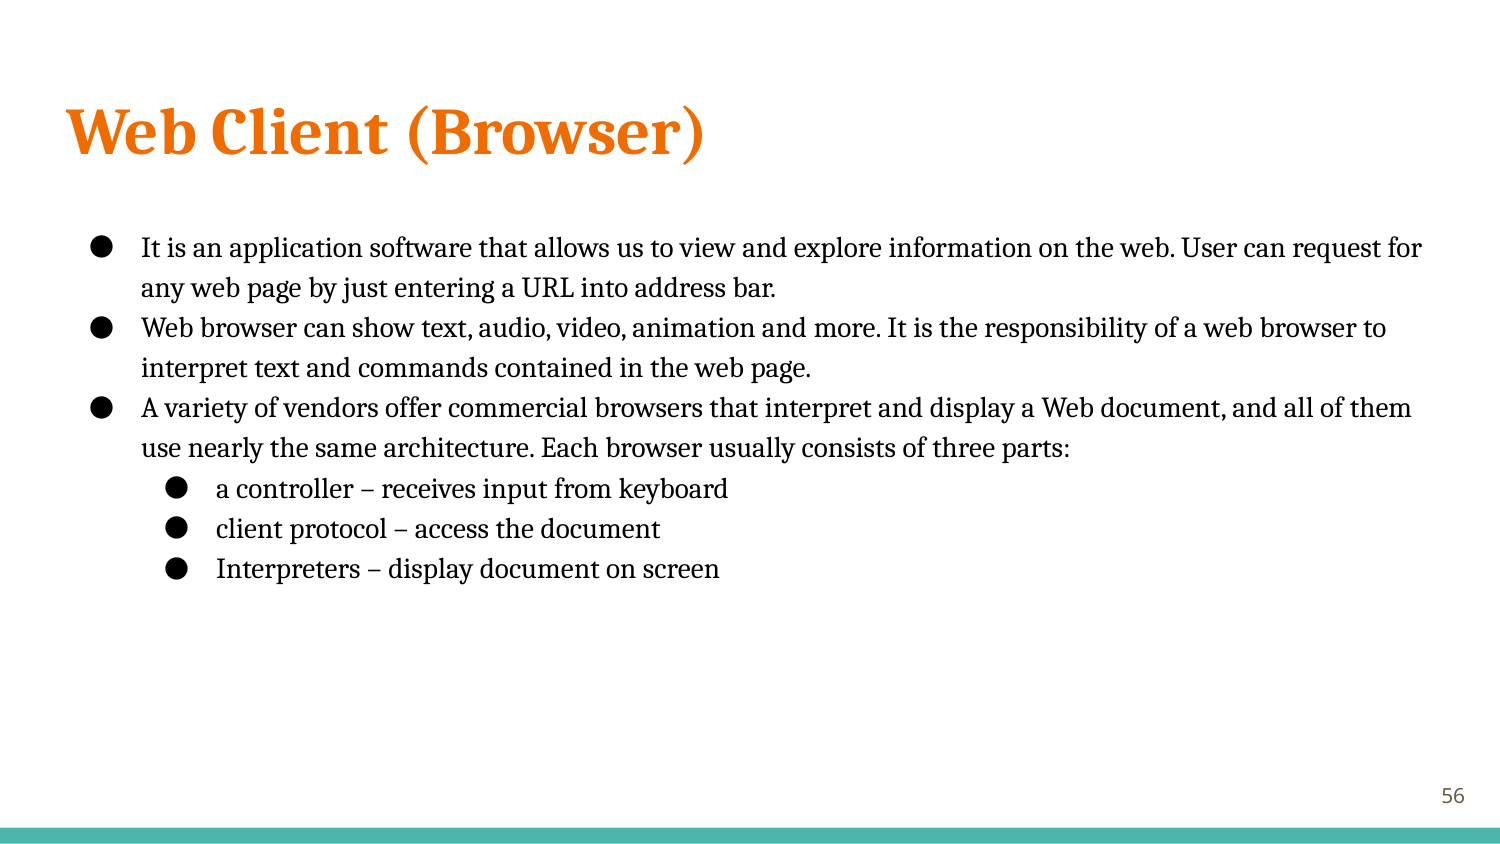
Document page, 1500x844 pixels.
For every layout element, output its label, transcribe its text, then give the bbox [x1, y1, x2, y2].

list It is an application software that allows us to view and explore information on the web. User can request for any web page by just entering a URL into address bar. Web browser can show text, audio, video, animation and more. It is the responsibility of a web browser to interpret text and commands contained in the web page. A variety of vendors offer commercial browsers that interpret and display a Web document, and all of them use nearly the same architecture. Each browser usually consists of three parts: a controller – receives input from keyboard client protocol – access the document Interpreters – display document on screen [51, 207, 1449, 750]
title Web Client (Browser) [51, 72, 1449, 189]
slide_number 56 [1389, 764, 1480, 830]
